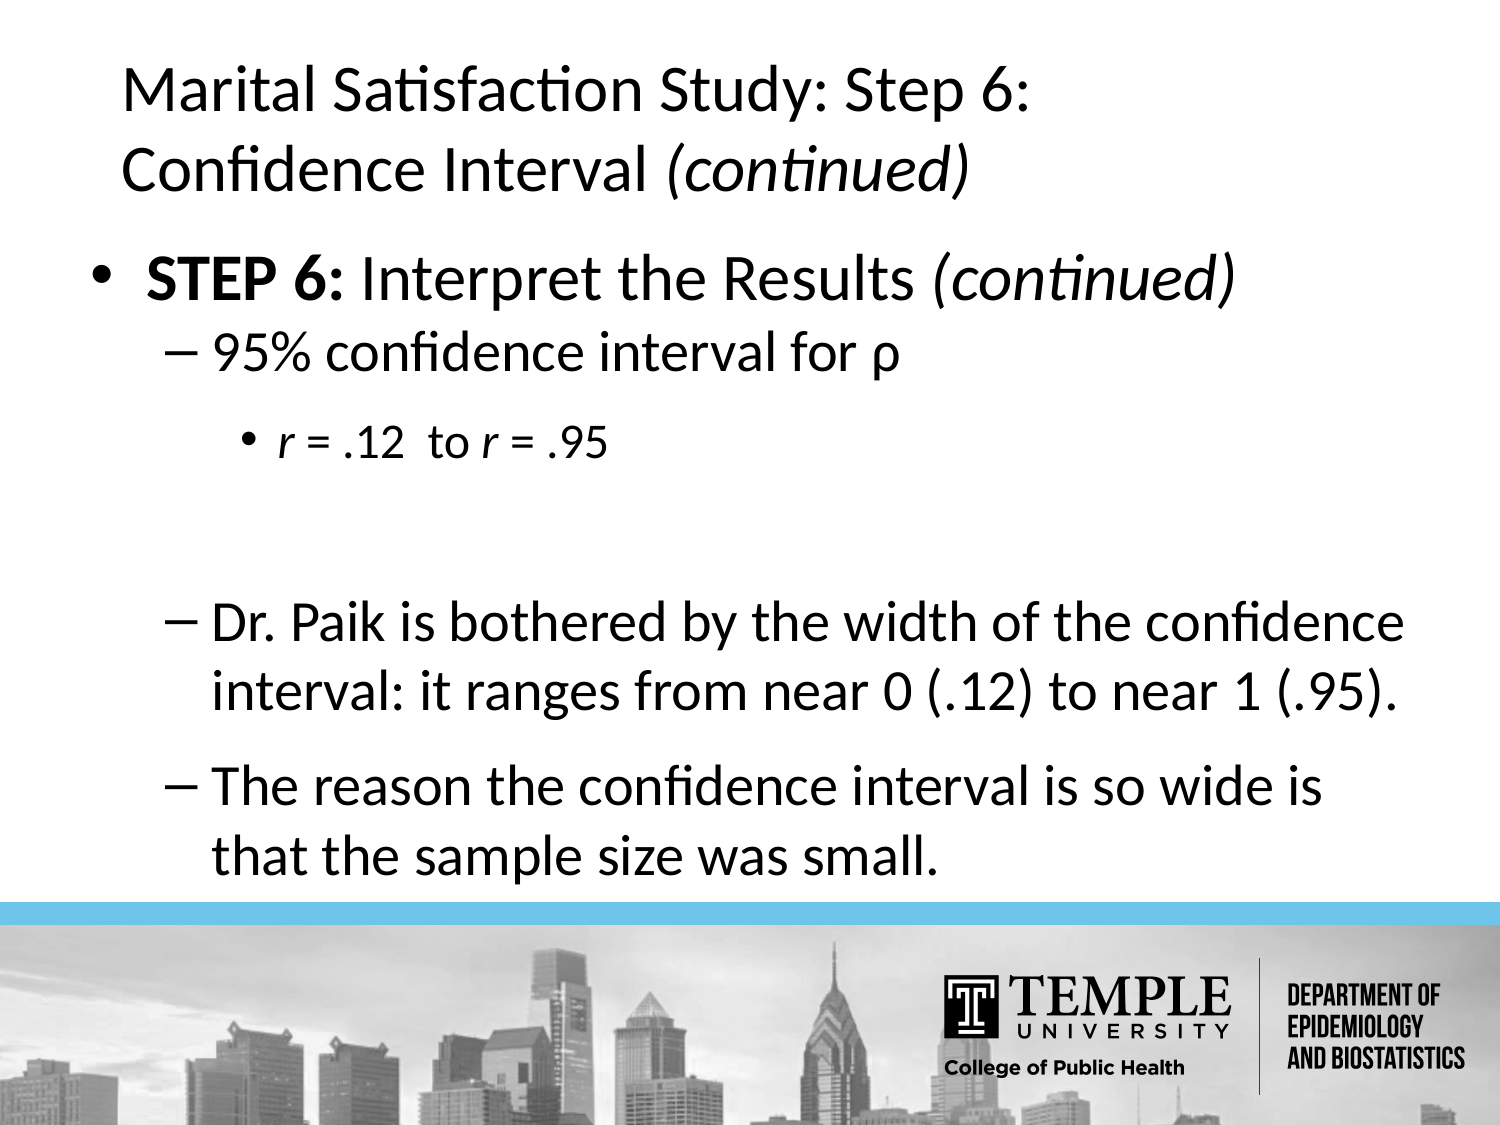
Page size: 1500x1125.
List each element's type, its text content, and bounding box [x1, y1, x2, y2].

picture [0, 902, 1500, 1125]
title Marital Satisfaction Study: Step 6: Confidence Interval (continued) [106, 53, 1363, 196]
list STEP 6: Interpret the Results (continued) 95% confidence interval for ρ r = .12 to r = .95 Dr. Paik is bothered by the width of the confidence interval: it ranges from near 0 (.12) to near 1 (.95). The reason the confidence interval is so wide is that the sample size was small. [75, 225, 1425, 901]
